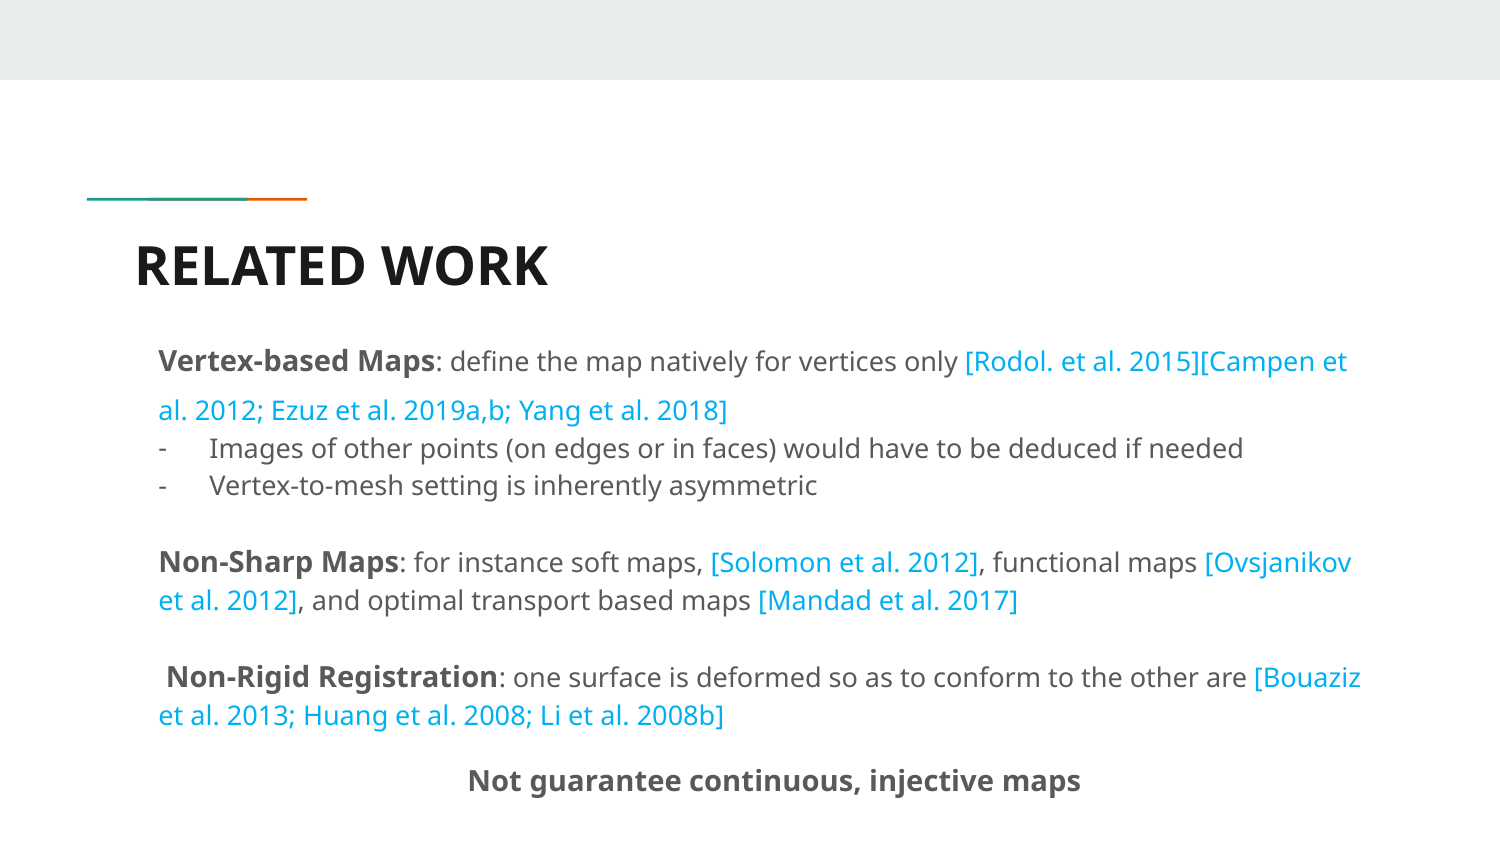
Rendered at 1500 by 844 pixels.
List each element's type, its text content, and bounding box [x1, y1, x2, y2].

text_box Not guarantee continuous, injective maps [119, 742, 1406, 830]
title RELATED WORK [119, 216, 1381, 305]
list Vertex-based Maps: define the map natively for vertices only [Rodol. et al. 2015][Campen et al. 2012; Ezuz et al. 2019a,b; Yang et al. 2018] Images of other points (on edges or in faces) would have to be deduced if needed Vertex-to-mesh setting is inherently asymmetric Non-Sharp Maps: for instance soft maps, [Solomon et al. 2012], functional maps [Ovsjanikov et al. 2012], and optimal transport based maps [Mandad et al. 2017] Non-Rigid Registration: one surface is deformed so as to conform to the other are [Bouaziz et al. 2013; Huang et al. 2008; Li et al. 2008b] [119, 310, 1381, 742]
